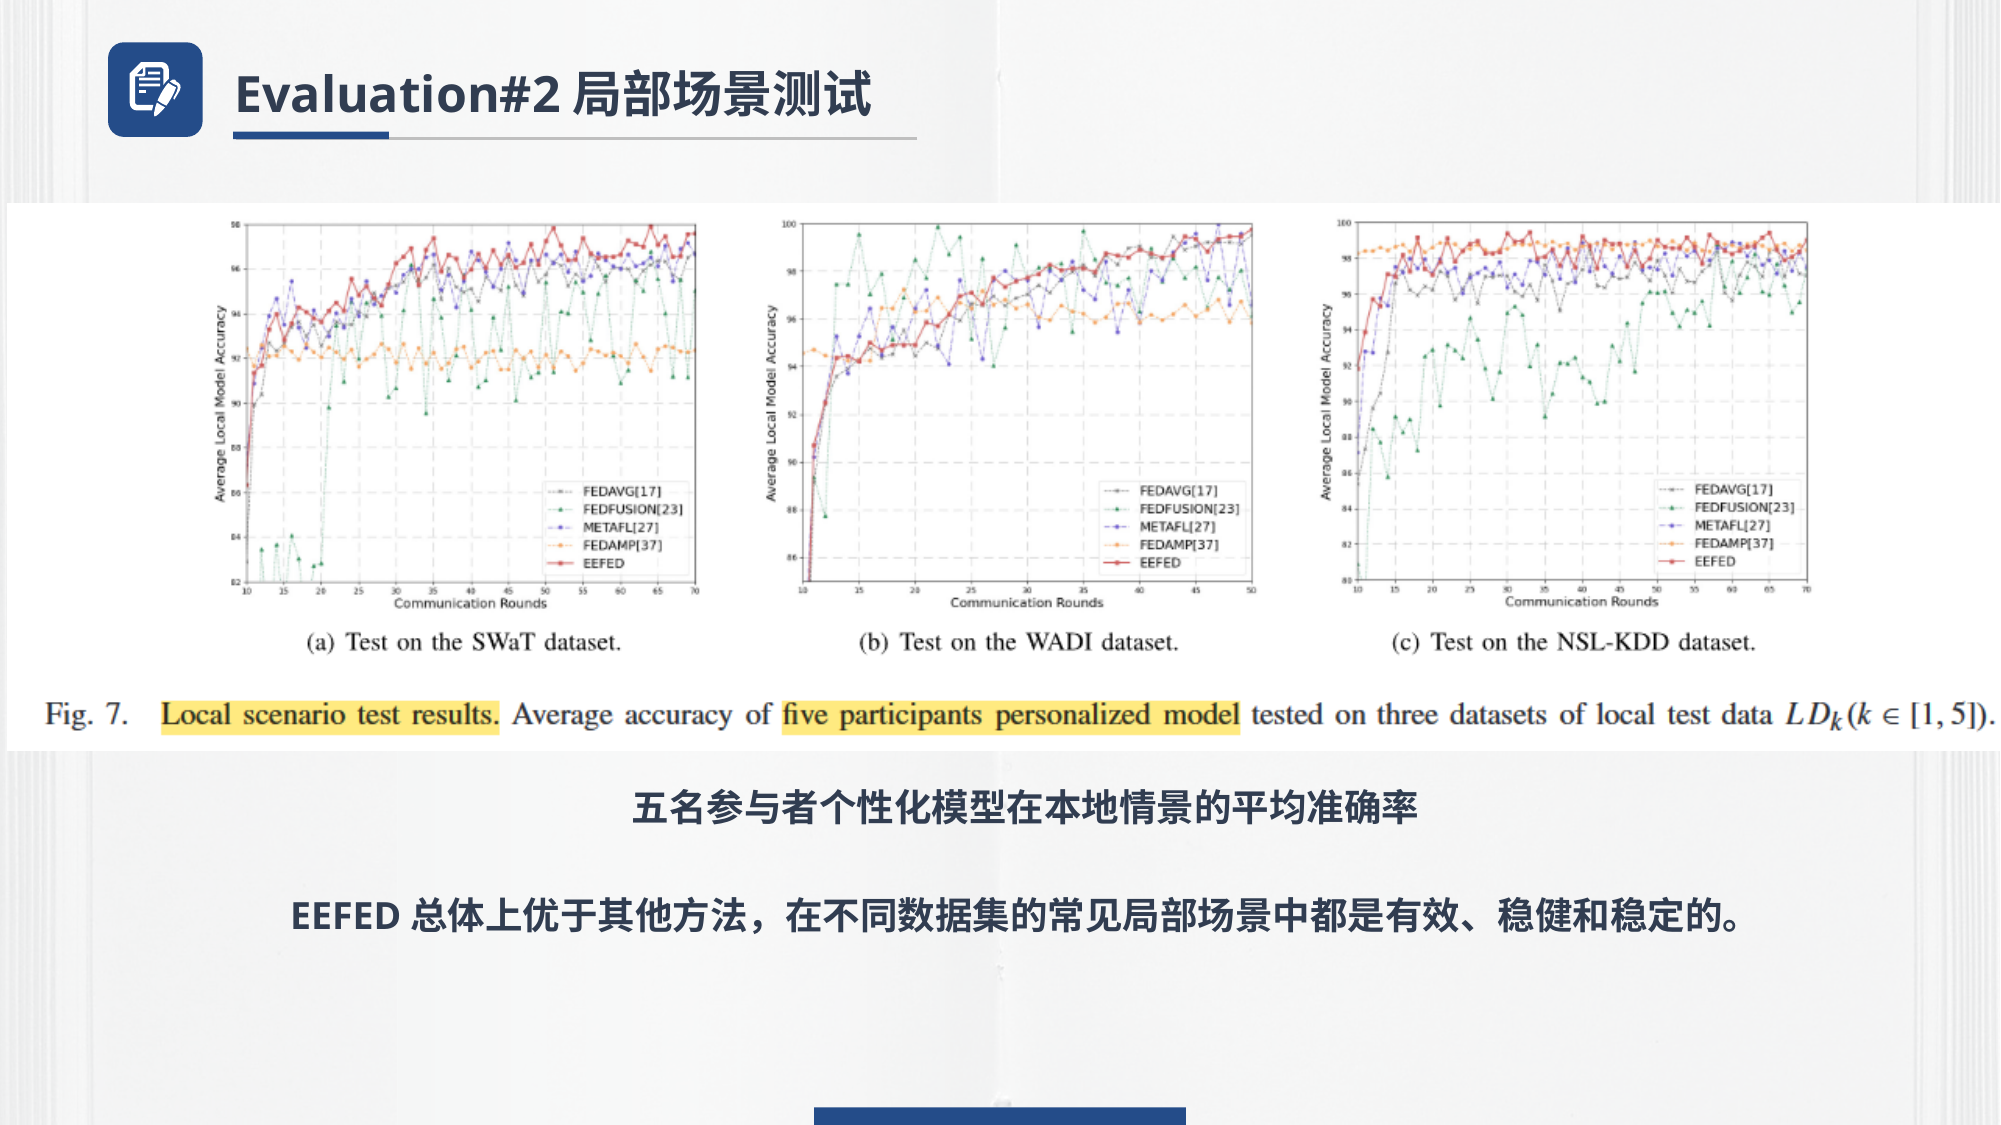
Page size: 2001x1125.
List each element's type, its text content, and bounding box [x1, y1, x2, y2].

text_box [108, 42, 203, 137]
text_box 五名参与者个性化模型在本地情景的平均准确率 EEFED总体上优于其他方法，在不同数据集的常见局部场景中都是有效、稳健和稳定的。 [180, 775, 1870, 938]
picture [7, 203, 2000, 751]
text_box Evaluation#2局部场景测试 [219, 43, 1796, 131]
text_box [233, 131, 918, 140]
